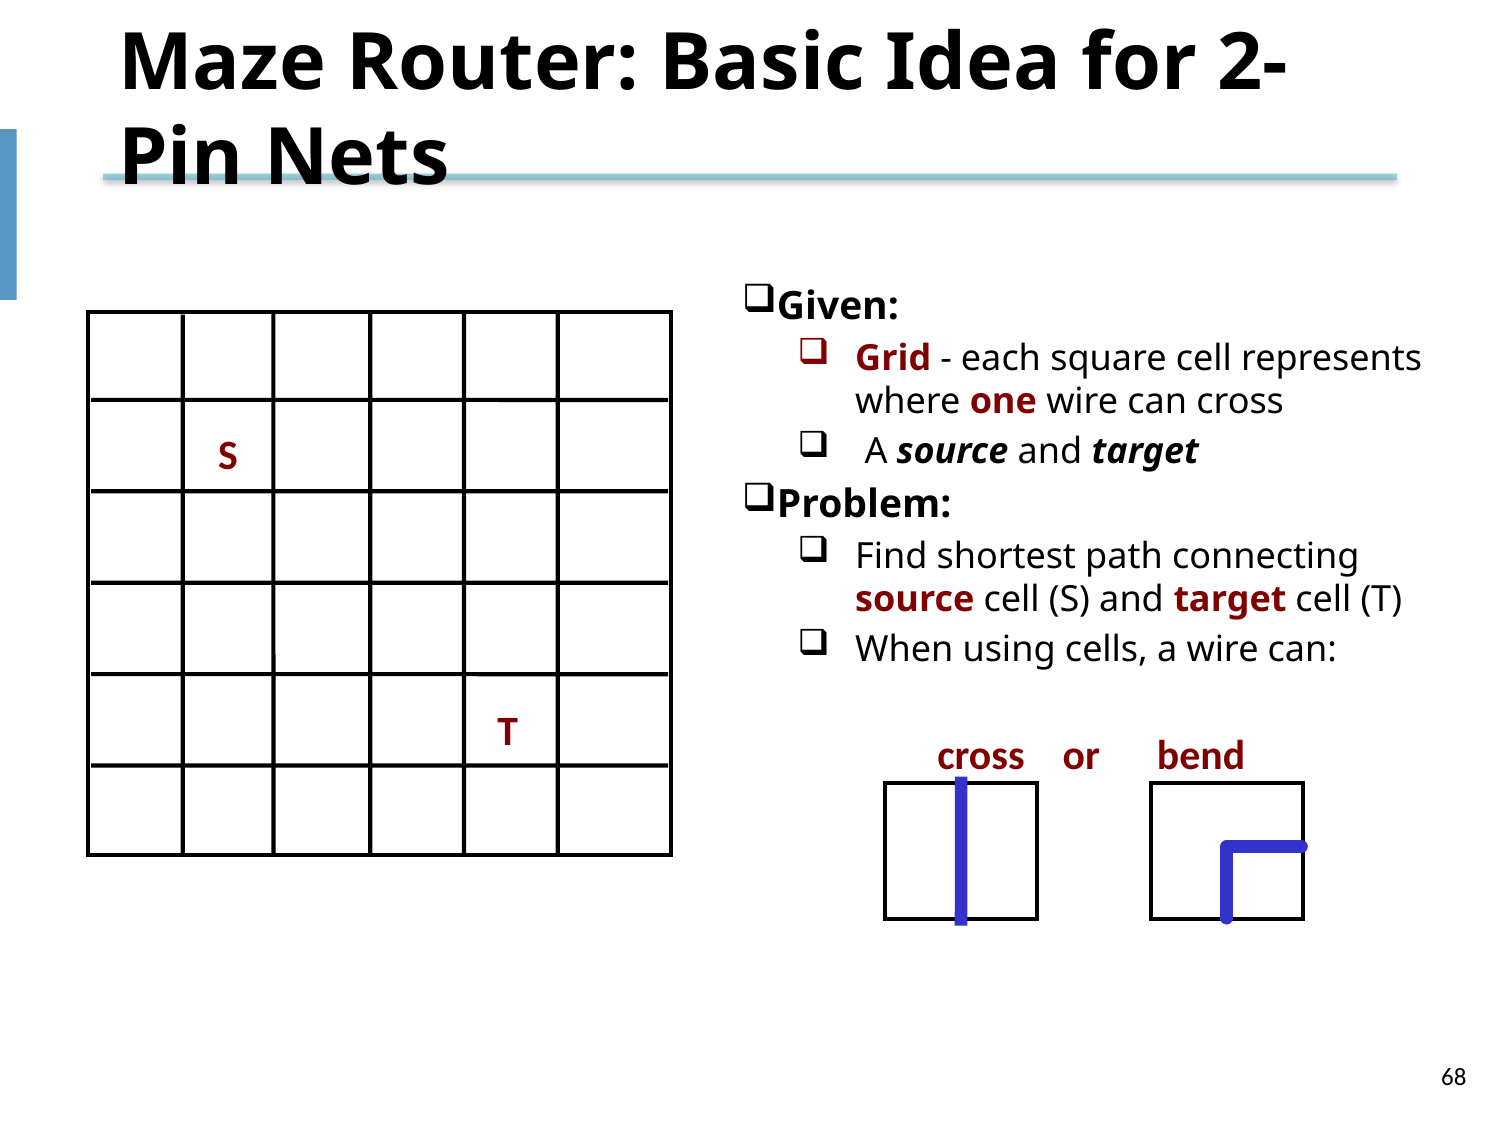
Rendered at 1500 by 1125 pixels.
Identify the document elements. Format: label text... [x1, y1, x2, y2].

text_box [87, 312, 672, 856]
text_box [885, 782, 961, 920]
text_box [962, 785, 1038, 920]
title Maze Router: Basic Idea for 2-Pin Nets [103, 25, 1397, 185]
slide_number 68 [1131, 1045, 1482, 1106]
text_box [1150, 782, 1303, 920]
text_box [1226, 846, 1302, 919]
text_box cross or bend [912, 720, 1261, 785]
text_box Given: Grid - each square cell represents where one wire can cross A source and target Problem: Find shortest path connecting source cell (S) and target cell (T) When using cells, a wire can: [727, 272, 1447, 690]
